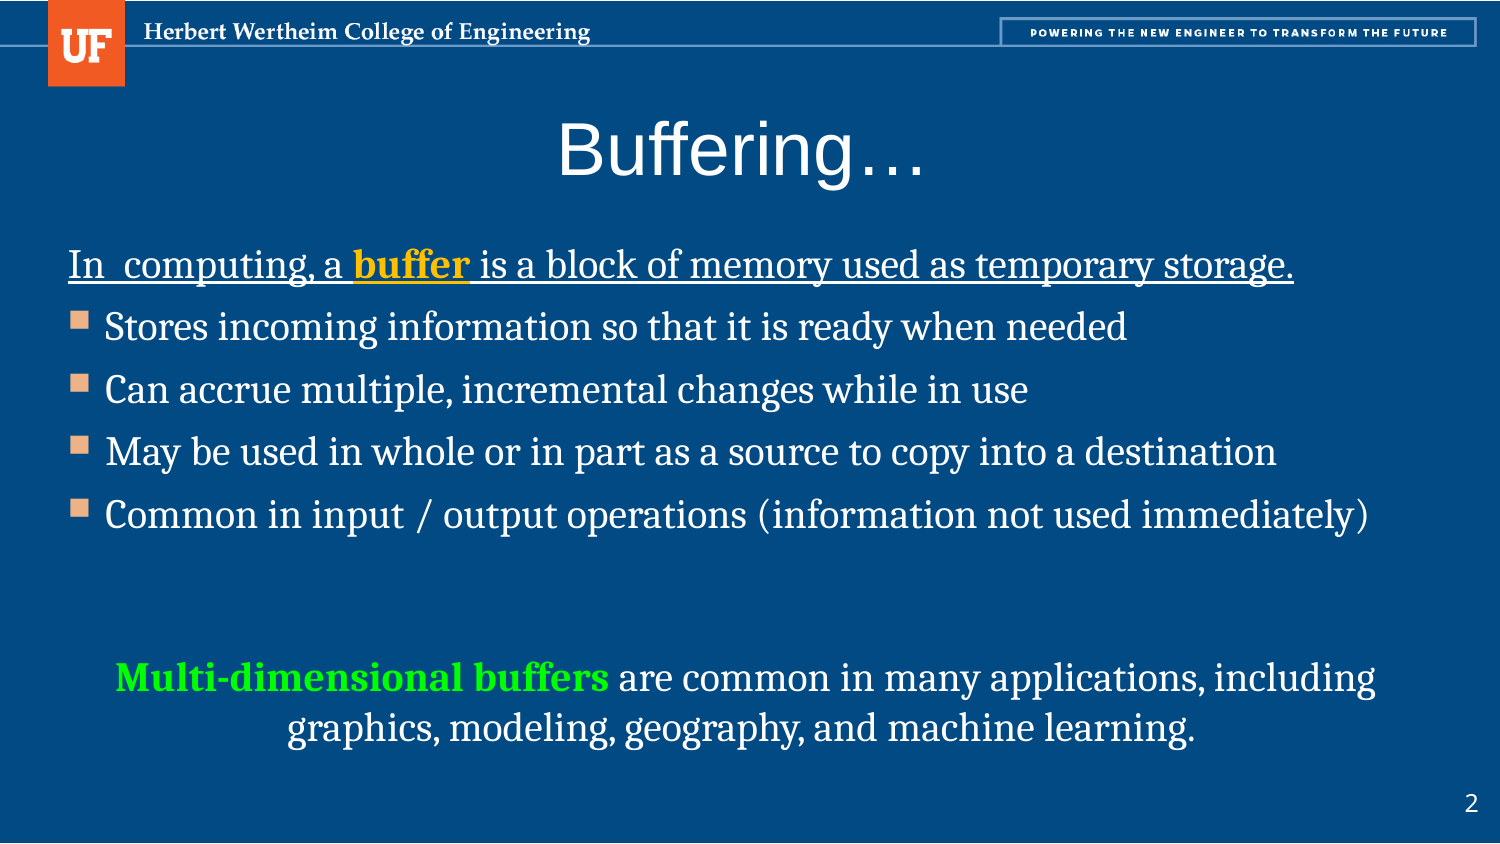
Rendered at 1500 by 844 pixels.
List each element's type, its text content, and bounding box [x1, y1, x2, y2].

list In computing, a buffer is a block of memory used as temporary storage. Stores incoming information so that it is ready when needed Can accrue multiple, incremental changes while in use May be used in whole or in part as a source to copy into a destination Common in input / output operations (information not used immediately) Multi-dimensional buffers are common in many applications, including graphics, modeling, geography, and machine learning. [52, 229, 1439, 782]
picture [0, 0, 1500, 843]
slide_number 2 [1156, 782, 1494, 828]
title Buffering… [34, 93, 1453, 207]
